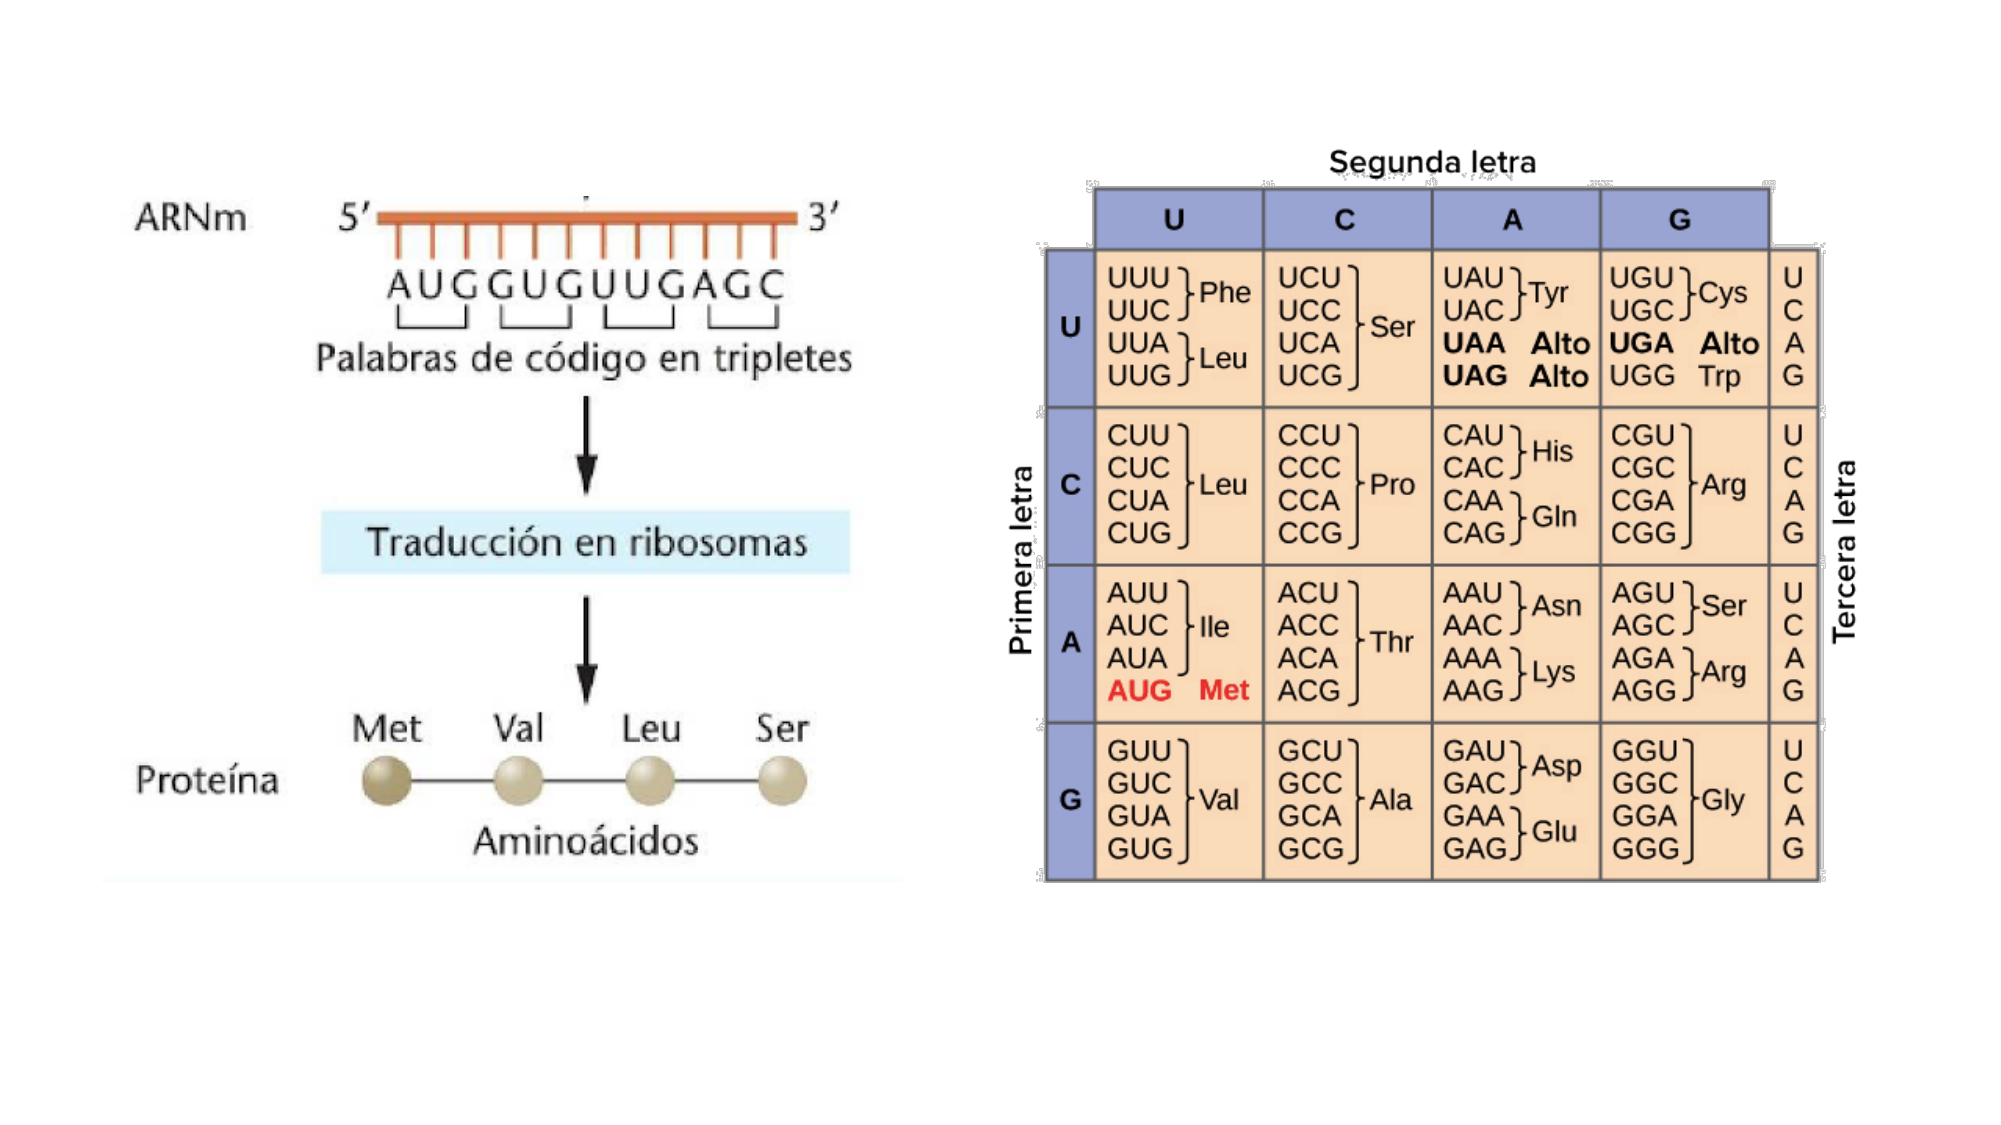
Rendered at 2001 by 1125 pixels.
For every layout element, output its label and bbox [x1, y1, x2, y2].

picture [102, 196, 903, 883]
picture [999, 143, 1863, 883]
